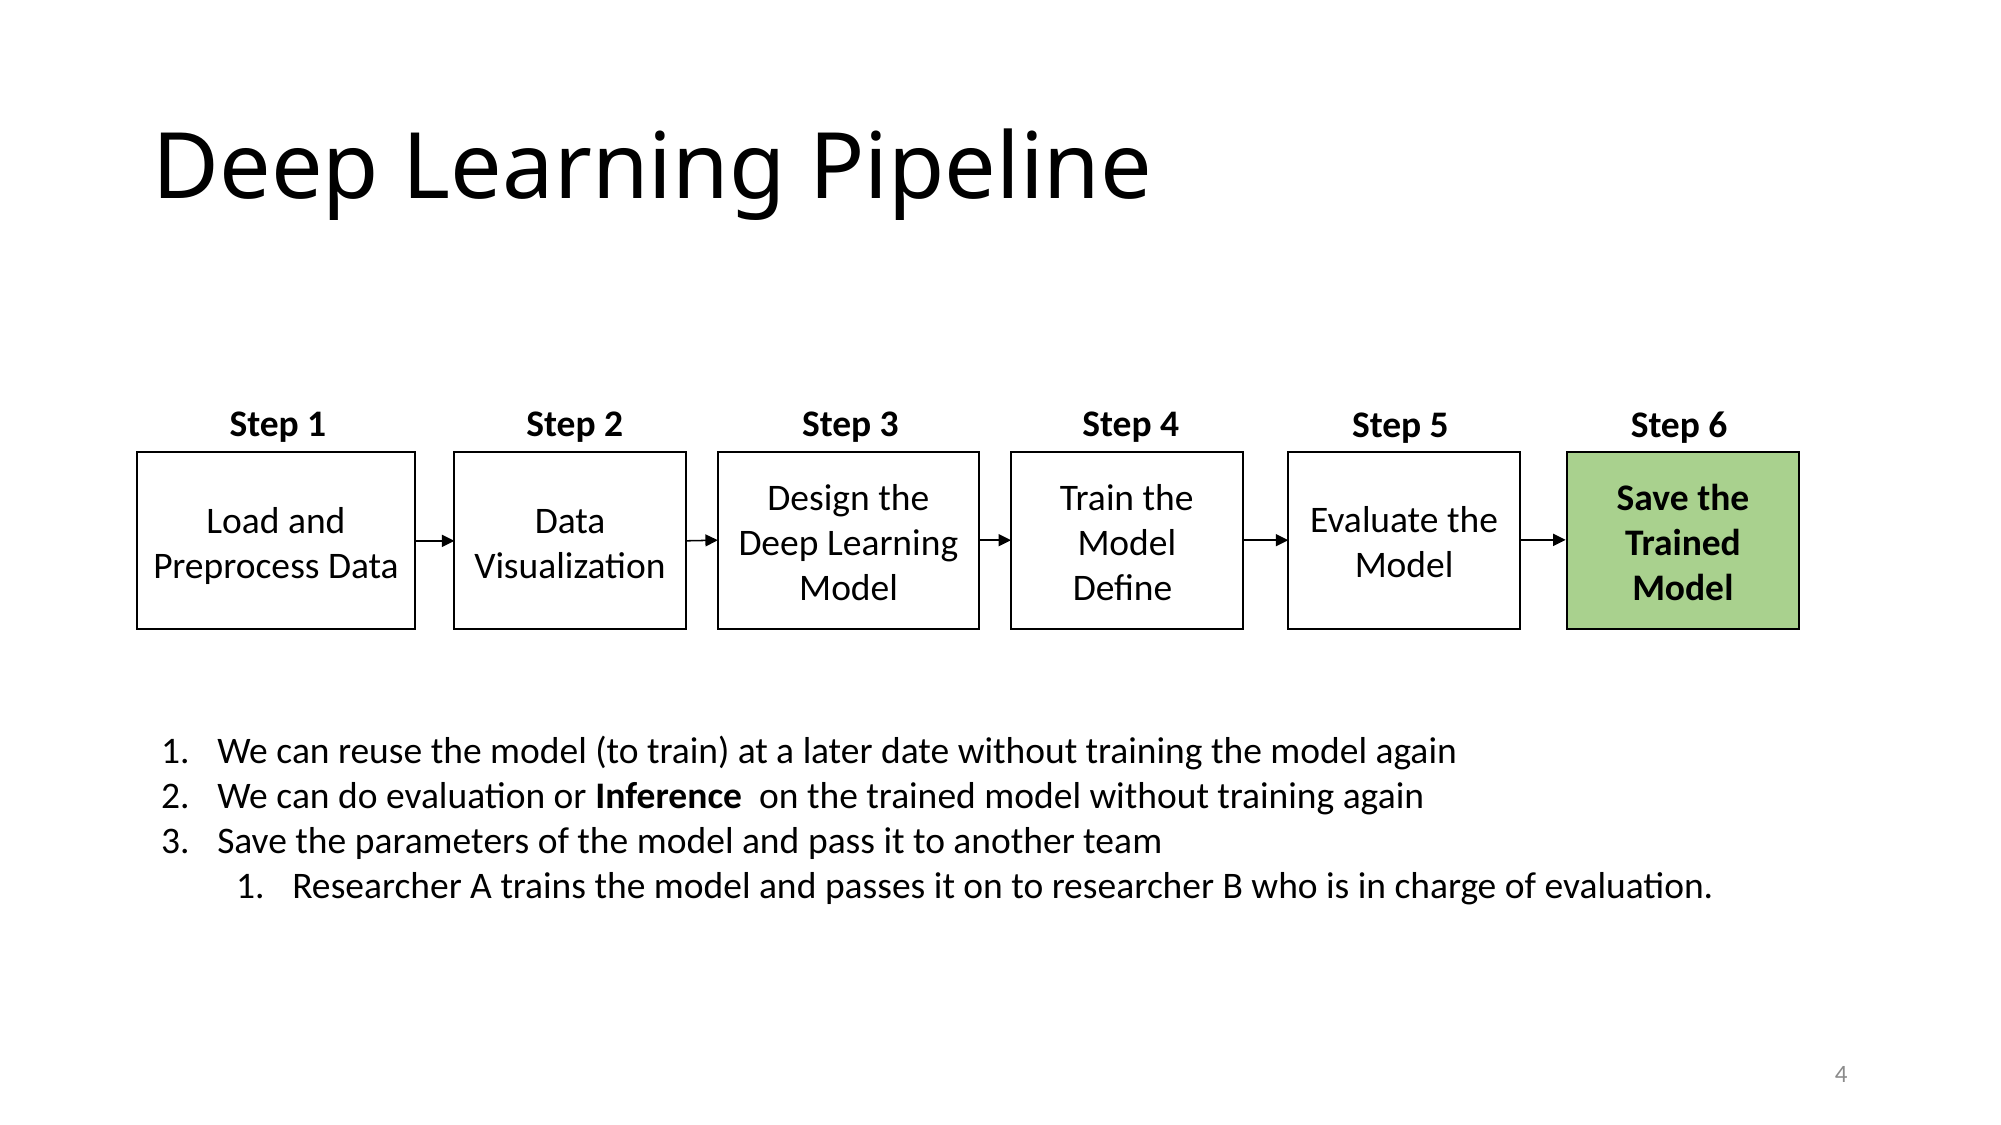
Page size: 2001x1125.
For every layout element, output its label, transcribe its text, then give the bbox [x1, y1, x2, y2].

text_box Step 4 [1067, 391, 1195, 451]
text_box Step 6 [1616, 393, 1743, 453]
text_box Load and Preprocess Data [136, 451, 416, 630]
text_box Step 3 [787, 391, 914, 451]
text_box Design the Deep Learning Model [717, 451, 980, 630]
title Deep Learning Pipeline [137, 59, 1863, 278]
text_box Save the Trained Model [1566, 451, 1800, 630]
text_box Evaluate the Model [1287, 451, 1521, 630]
text_box Step 5 [1337, 393, 1464, 453]
text_box Train the Model Define [1010, 451, 1244, 630]
text_box Data Visualization [453, 451, 687, 630]
text_box We can reuse the model (to train) at a later date without training the model again We can do evaluation or Inference on the trained model without training again Save the parameters of the model and pass it to another team Researcher A trains the model and passes it on to researcher B who is in charge of evaluation. [146, 718, 1731, 914]
text_box Step 1 [214, 391, 342, 451]
slide_number 4 [1412, 1042, 1863, 1103]
text_box Step 2 [511, 391, 639, 451]
